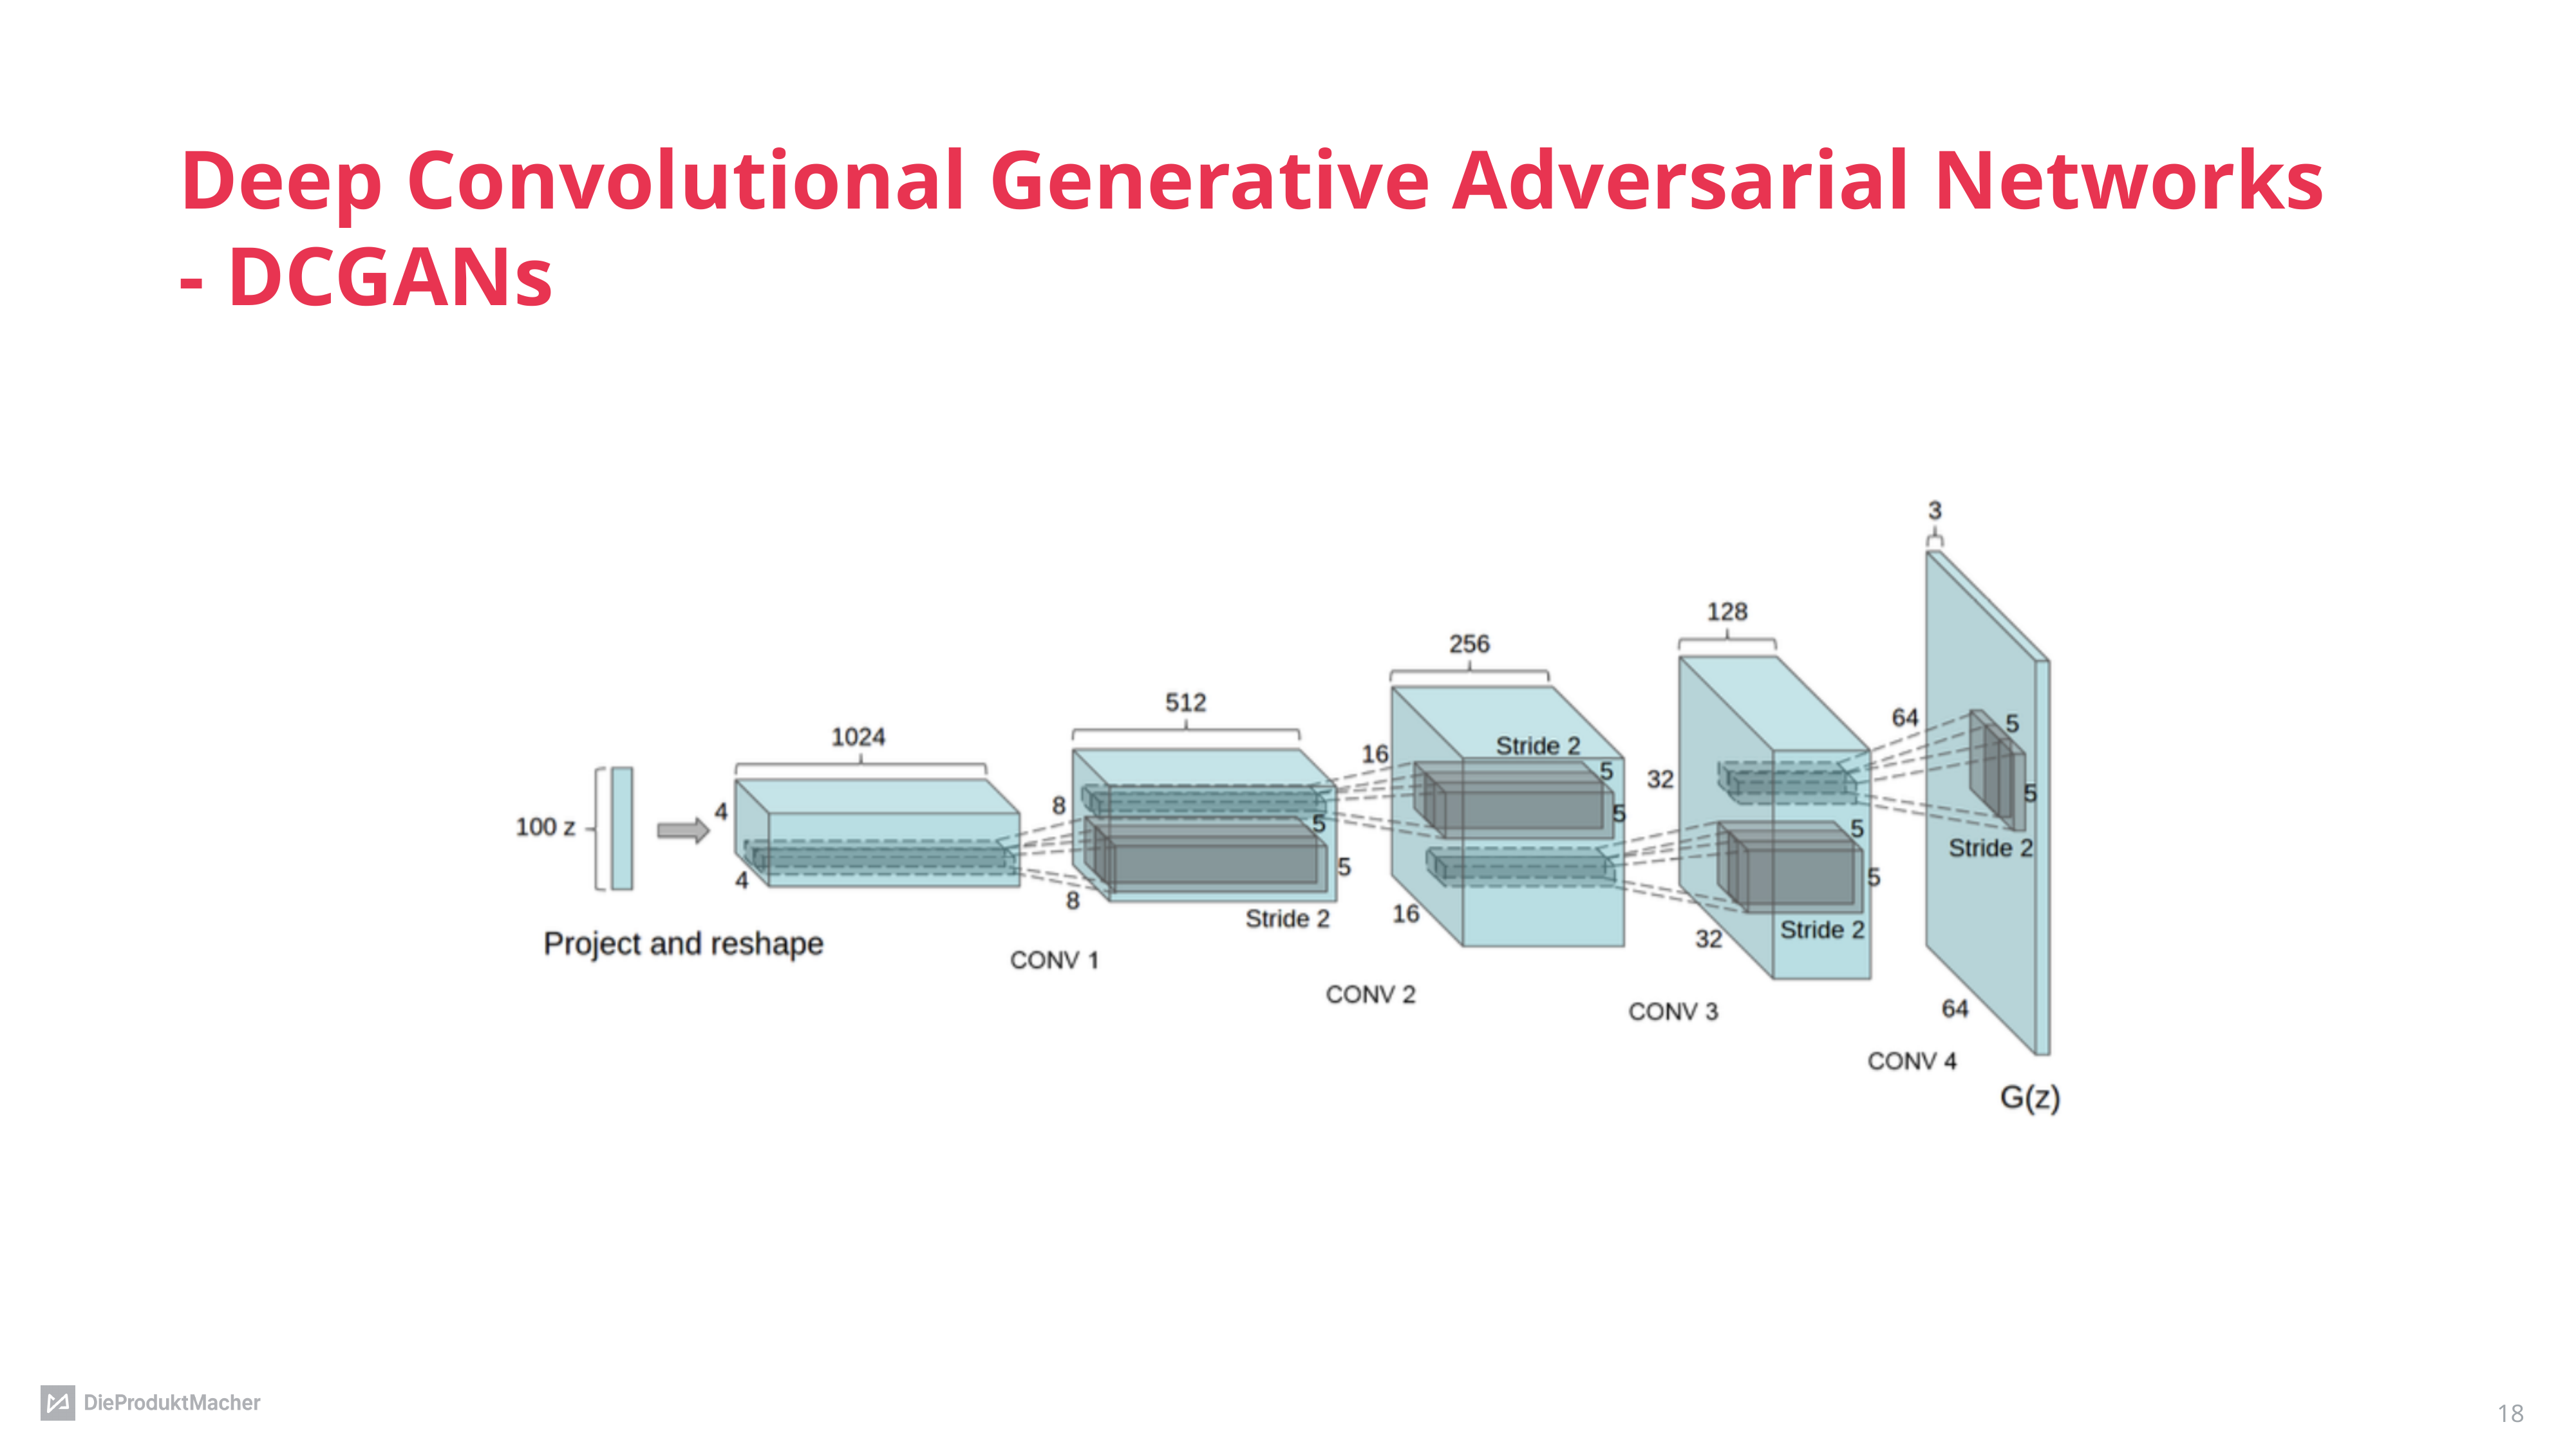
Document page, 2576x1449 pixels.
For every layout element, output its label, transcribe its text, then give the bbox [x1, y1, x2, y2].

picture [478, 374, 2097, 1181]
title Deep Convolutional Generative Adversarial Networks - DCGANs [169, 123, 2352, 276]
